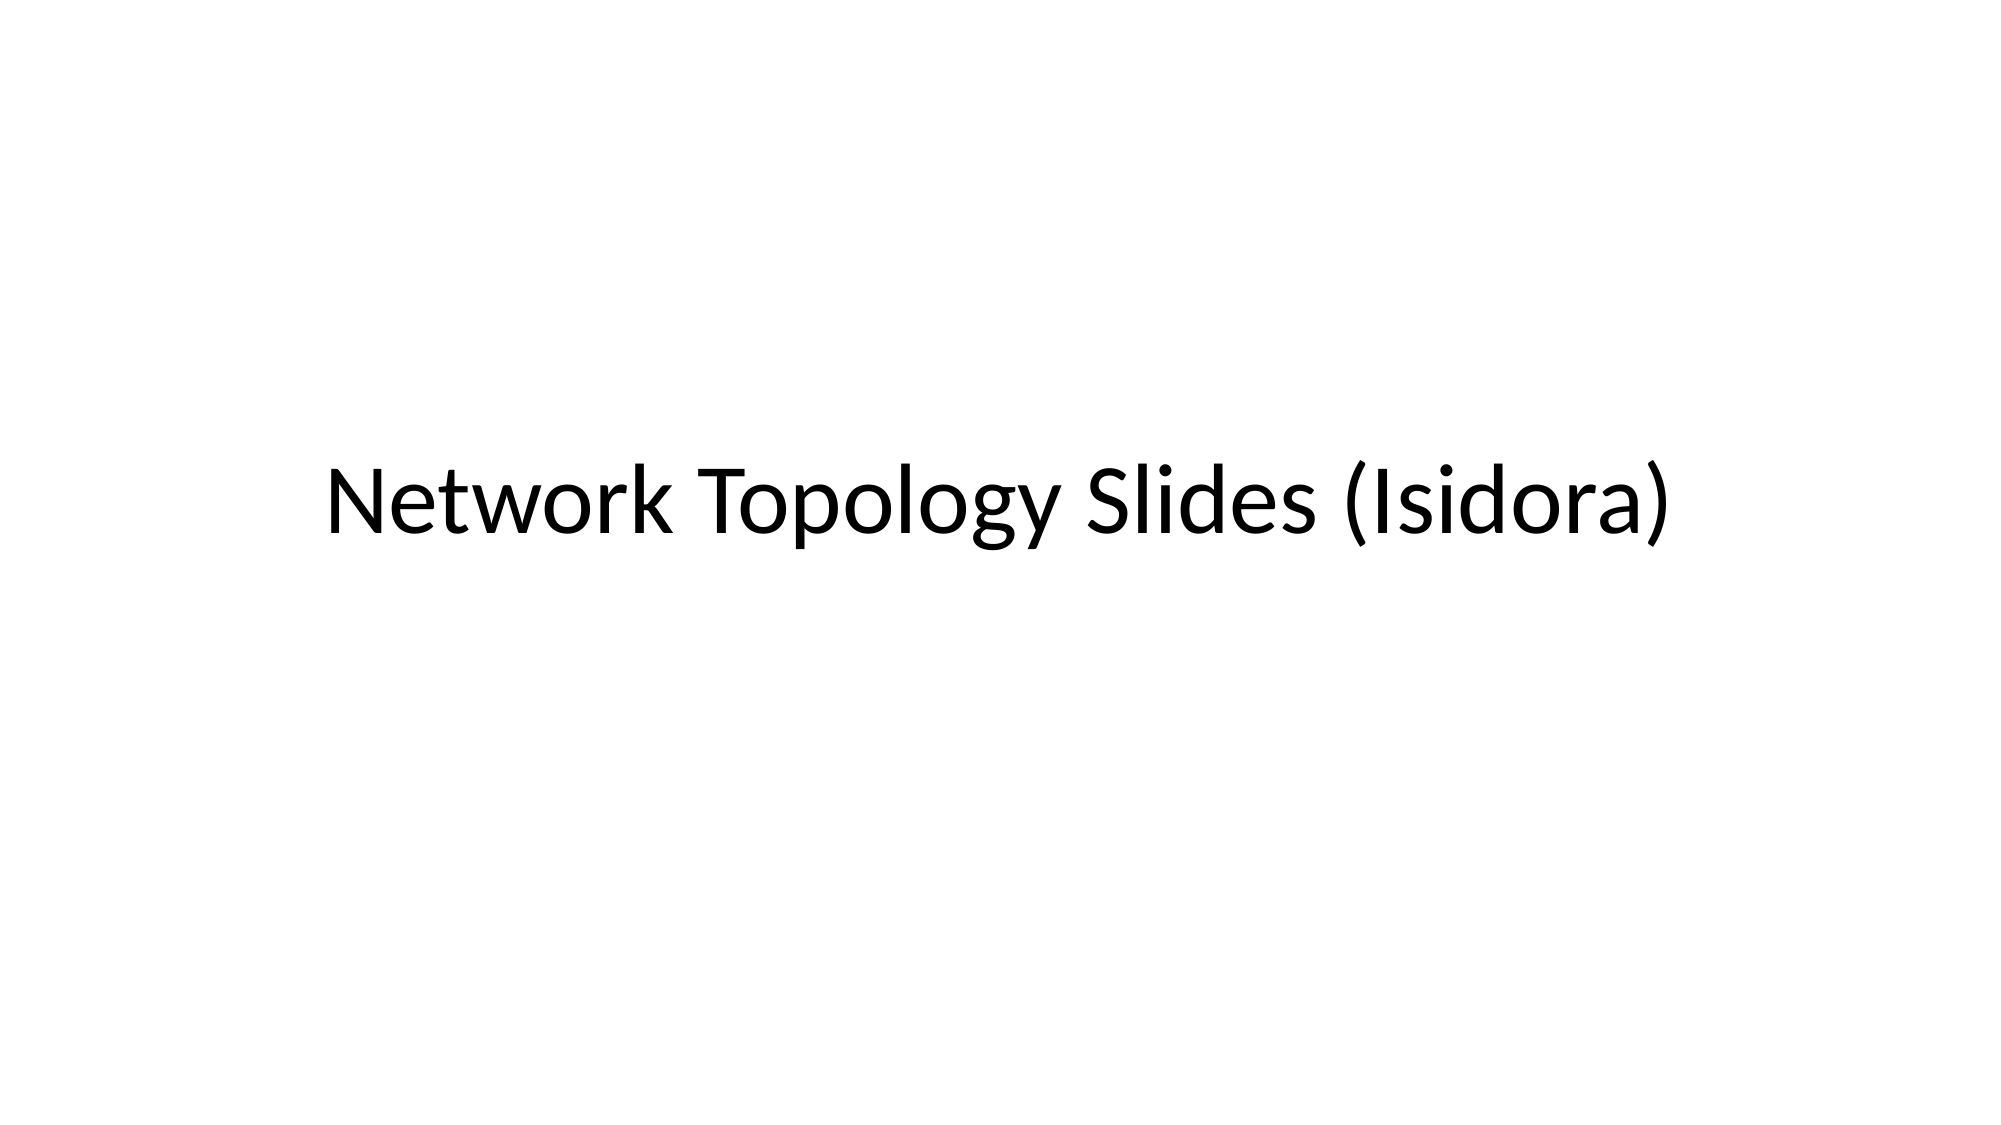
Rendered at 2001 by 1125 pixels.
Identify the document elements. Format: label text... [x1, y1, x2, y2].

text_box Network Topology Slides (Isidora) [309, 426, 1691, 561]
